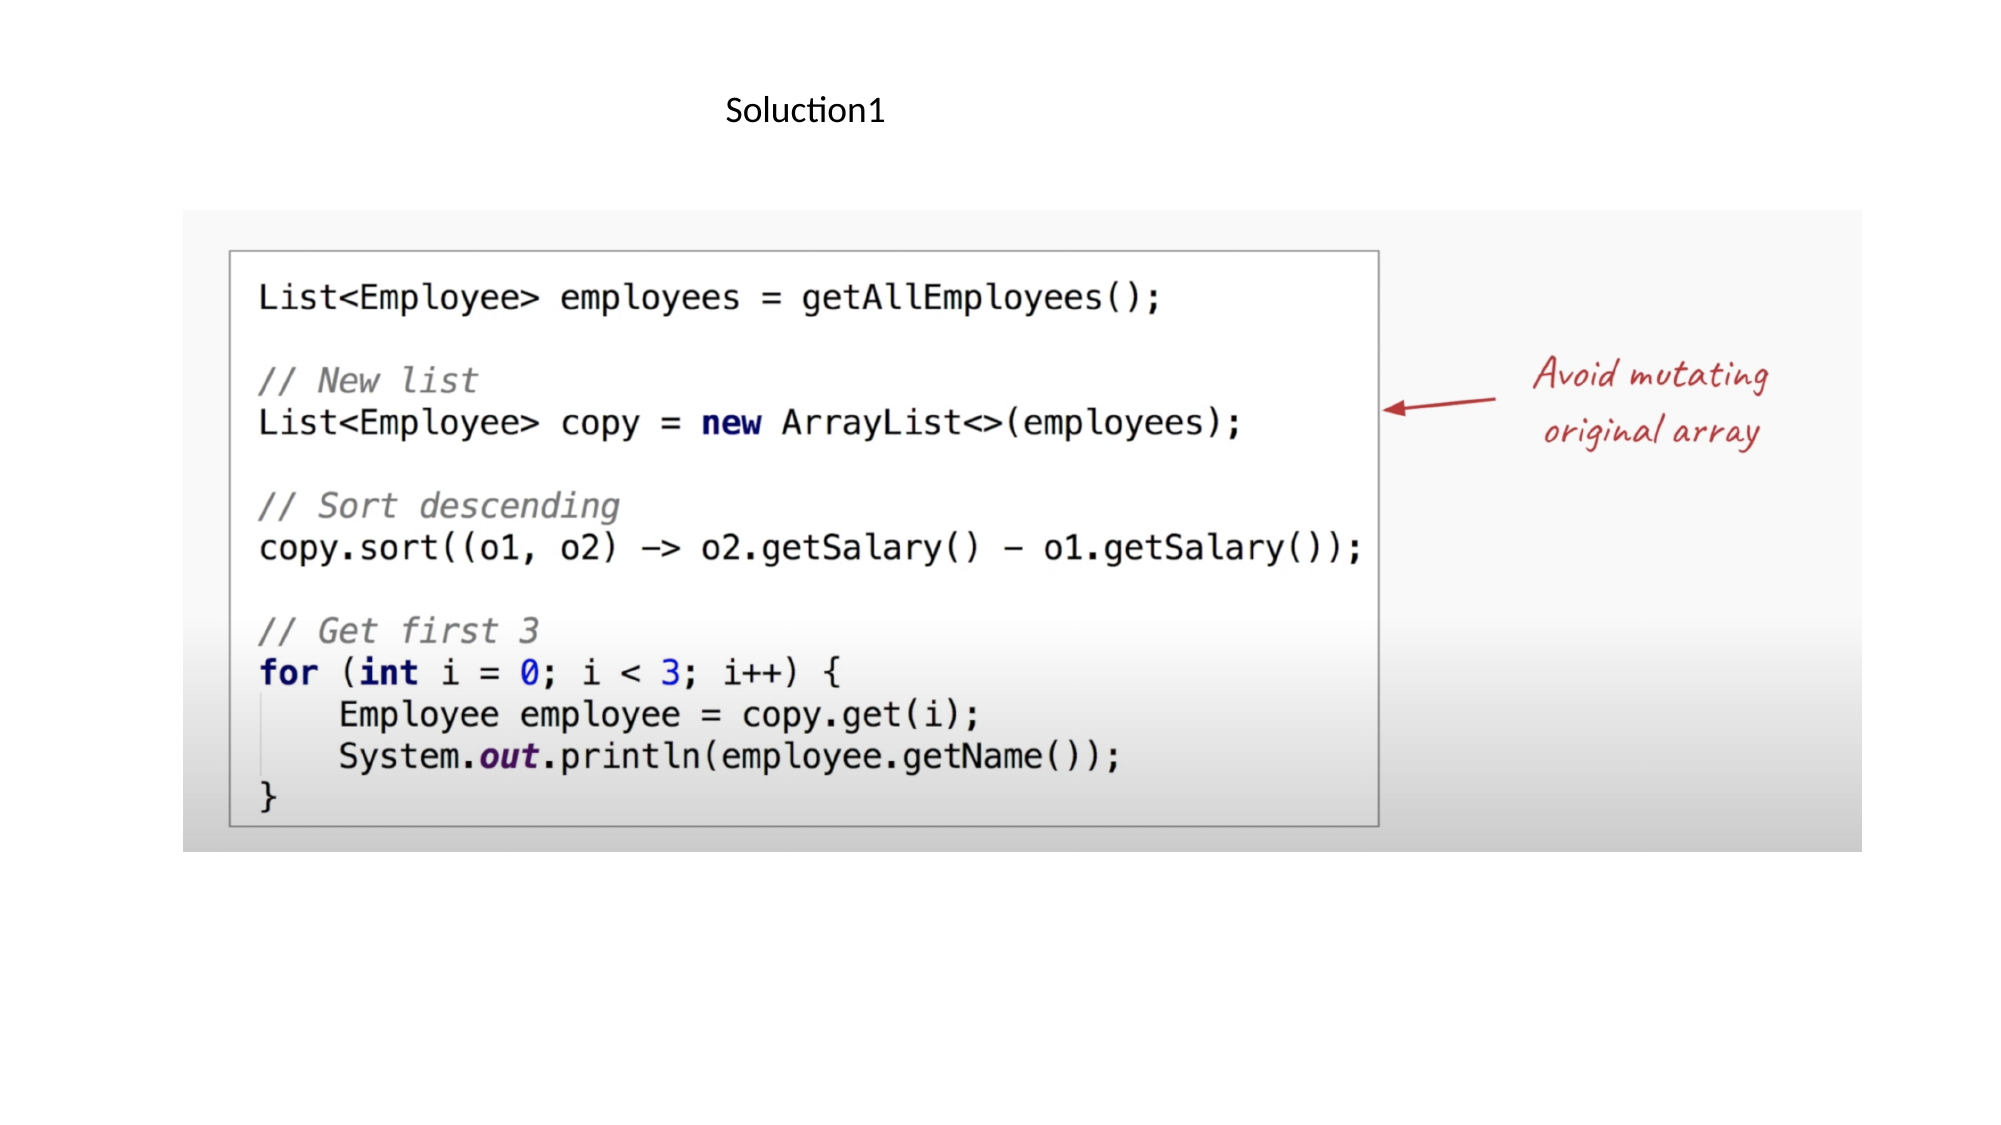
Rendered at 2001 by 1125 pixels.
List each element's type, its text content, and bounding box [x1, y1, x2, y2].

text_box Soluction1 [710, 77, 1256, 138]
picture [183, 210, 1862, 852]
